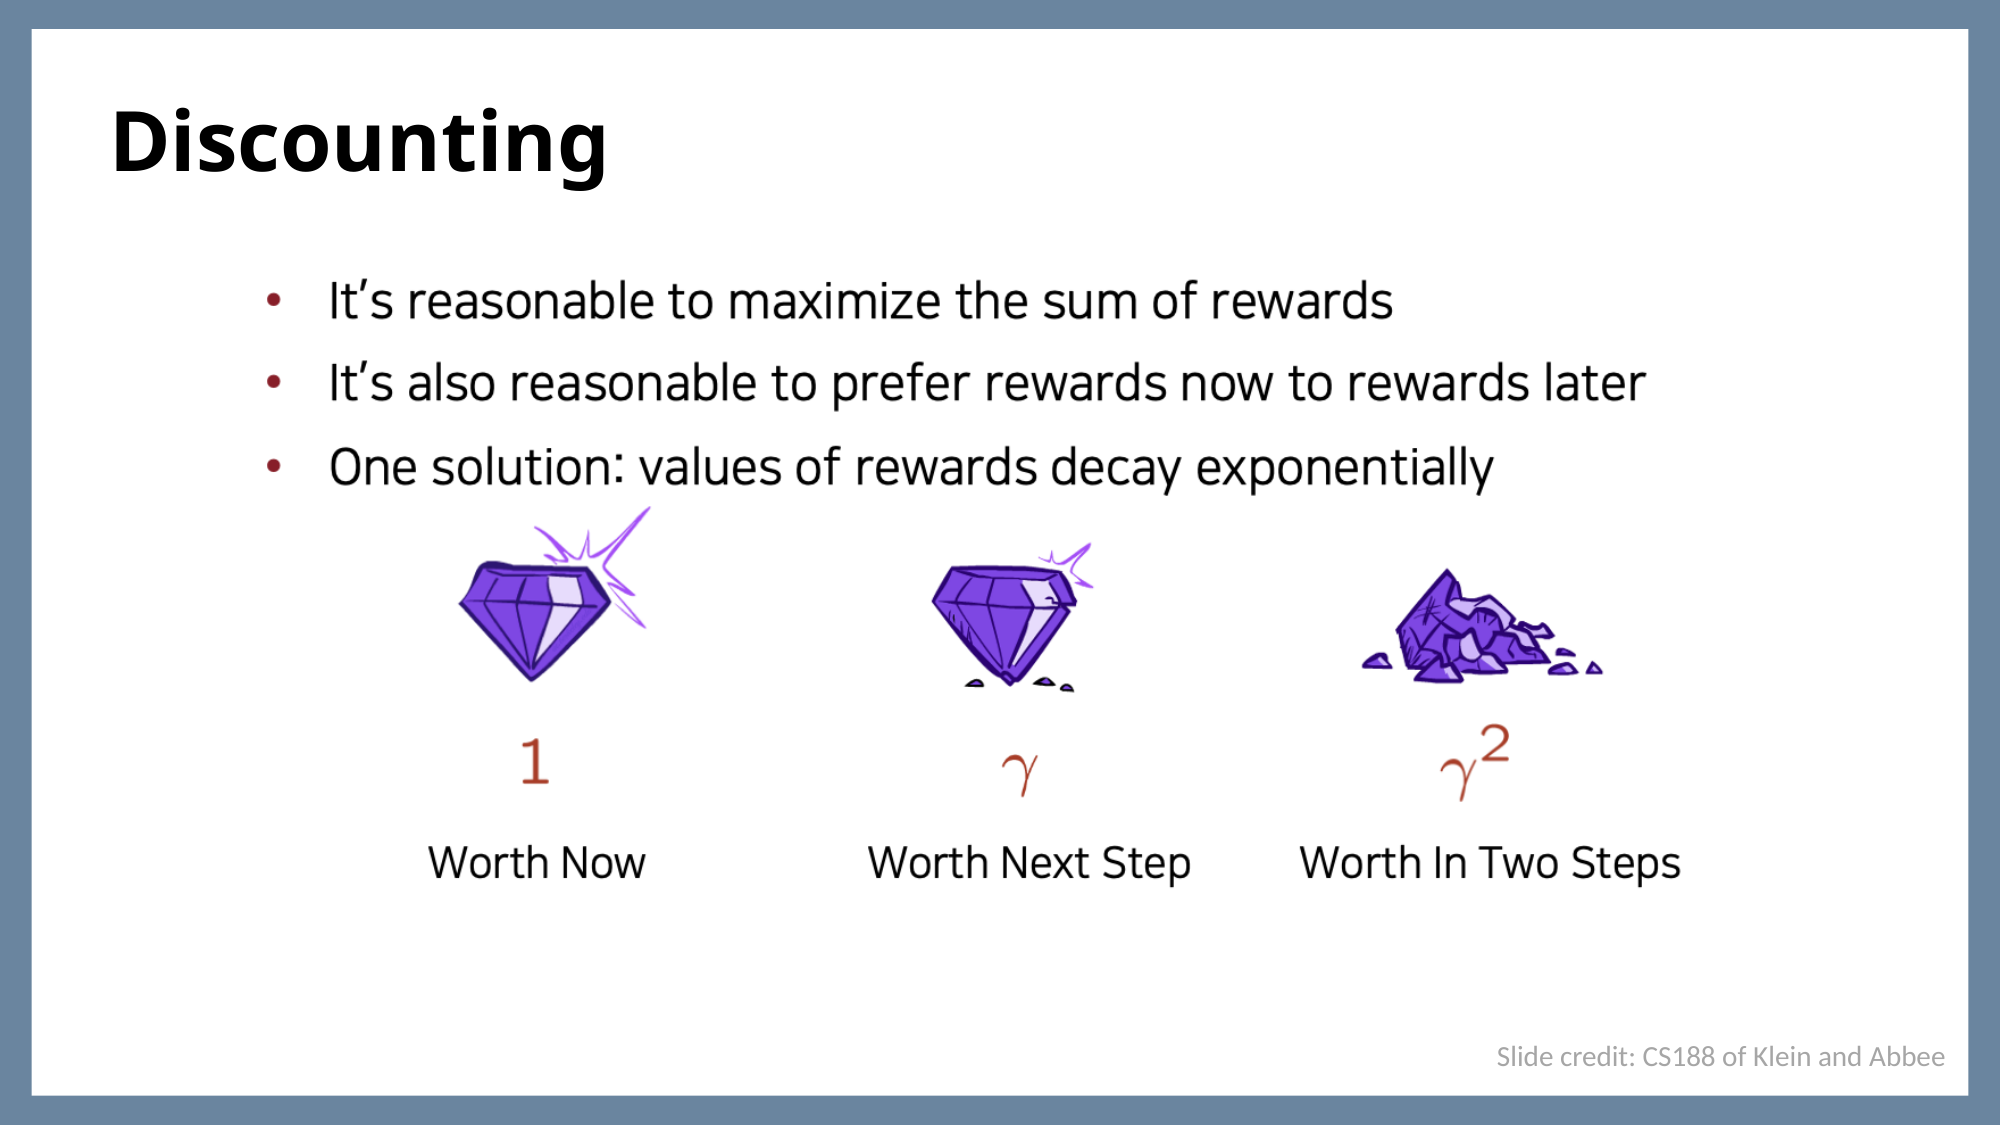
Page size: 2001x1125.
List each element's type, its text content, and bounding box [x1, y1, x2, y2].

picture [241, 265, 1759, 927]
text_box Discounting [94, 69, 1177, 198]
text_box Slide credit: CS188 of Klein and Abbee [1482, 1029, 1961, 1080]
text_box [77, 68, 688, 186]
